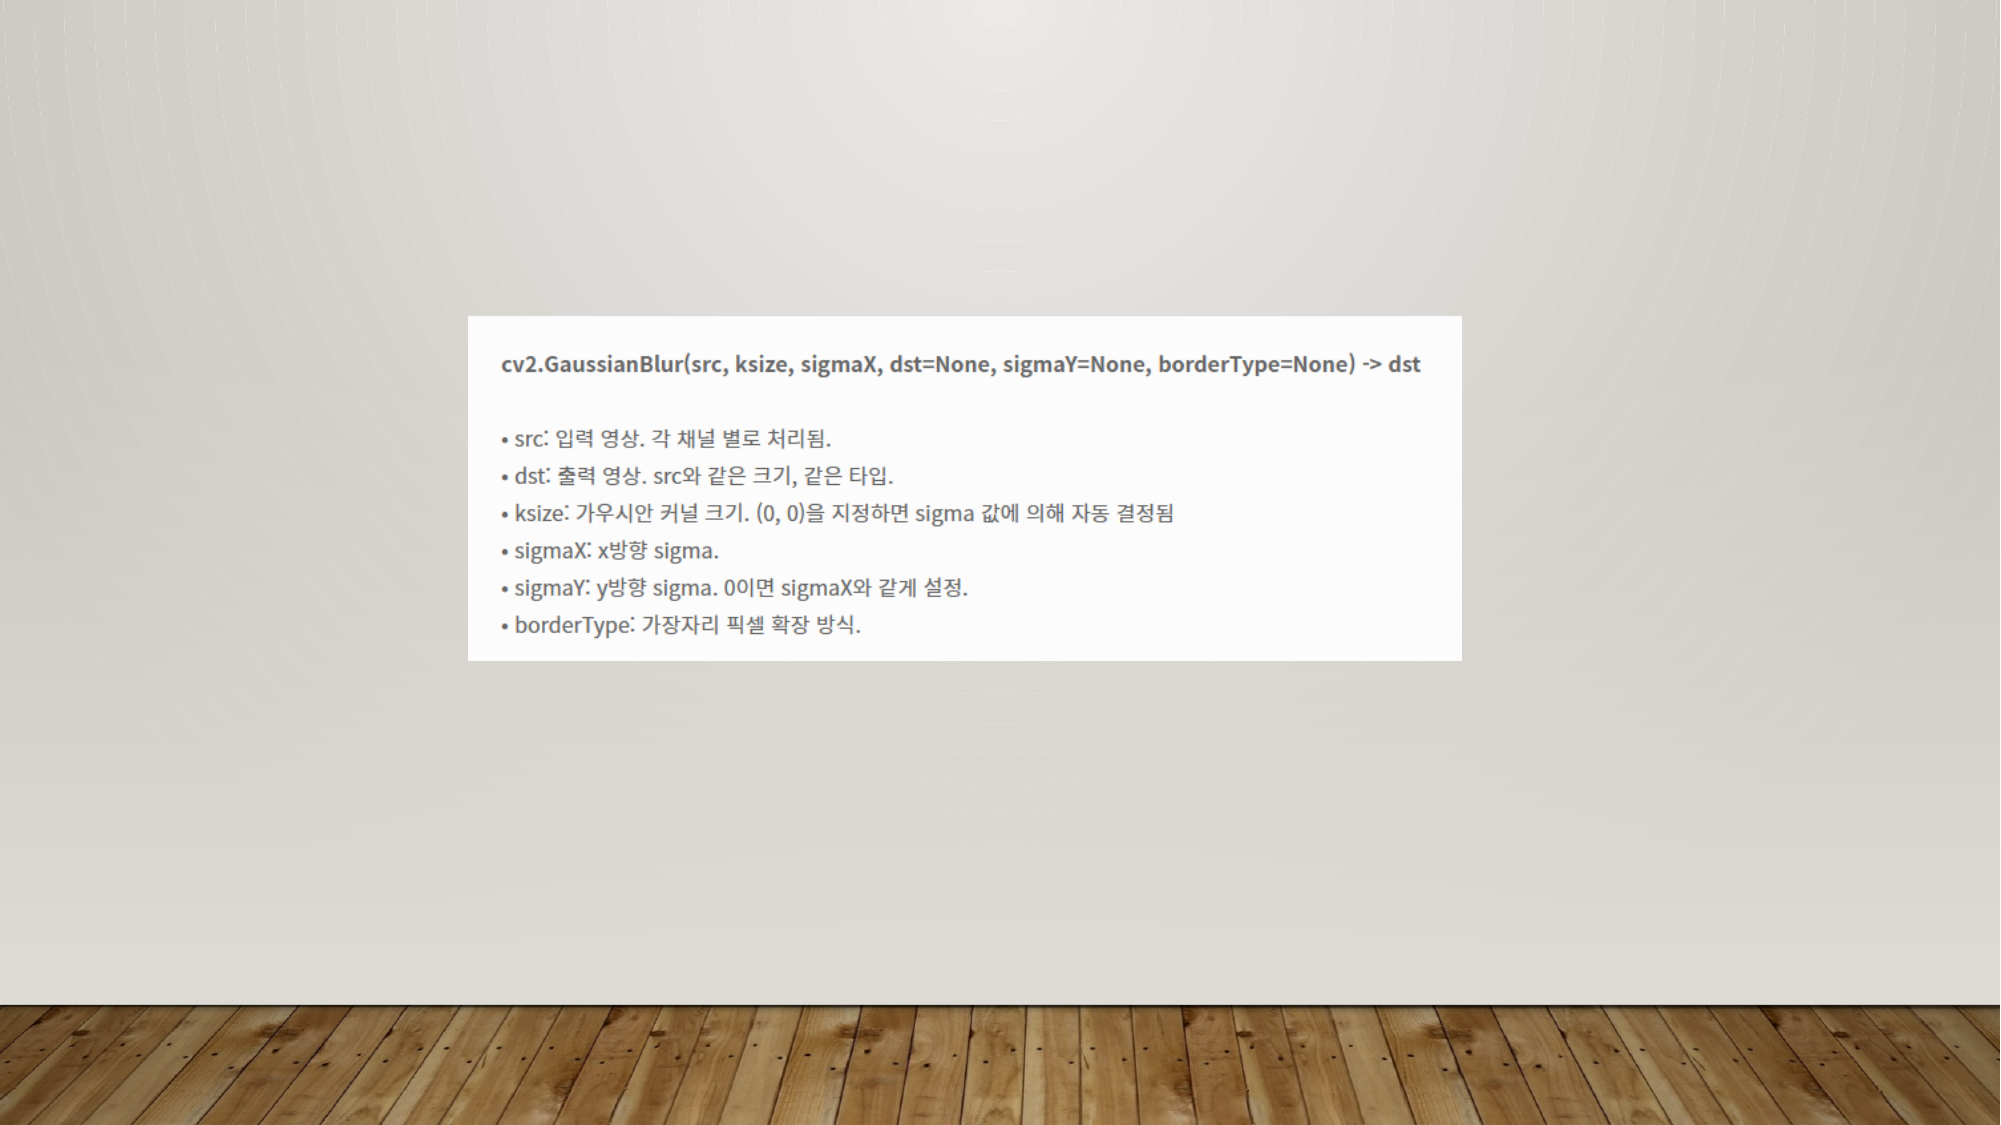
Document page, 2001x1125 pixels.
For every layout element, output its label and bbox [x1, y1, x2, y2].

picture [0, 1005, 2000, 1125]
picture [468, 315, 1462, 661]
